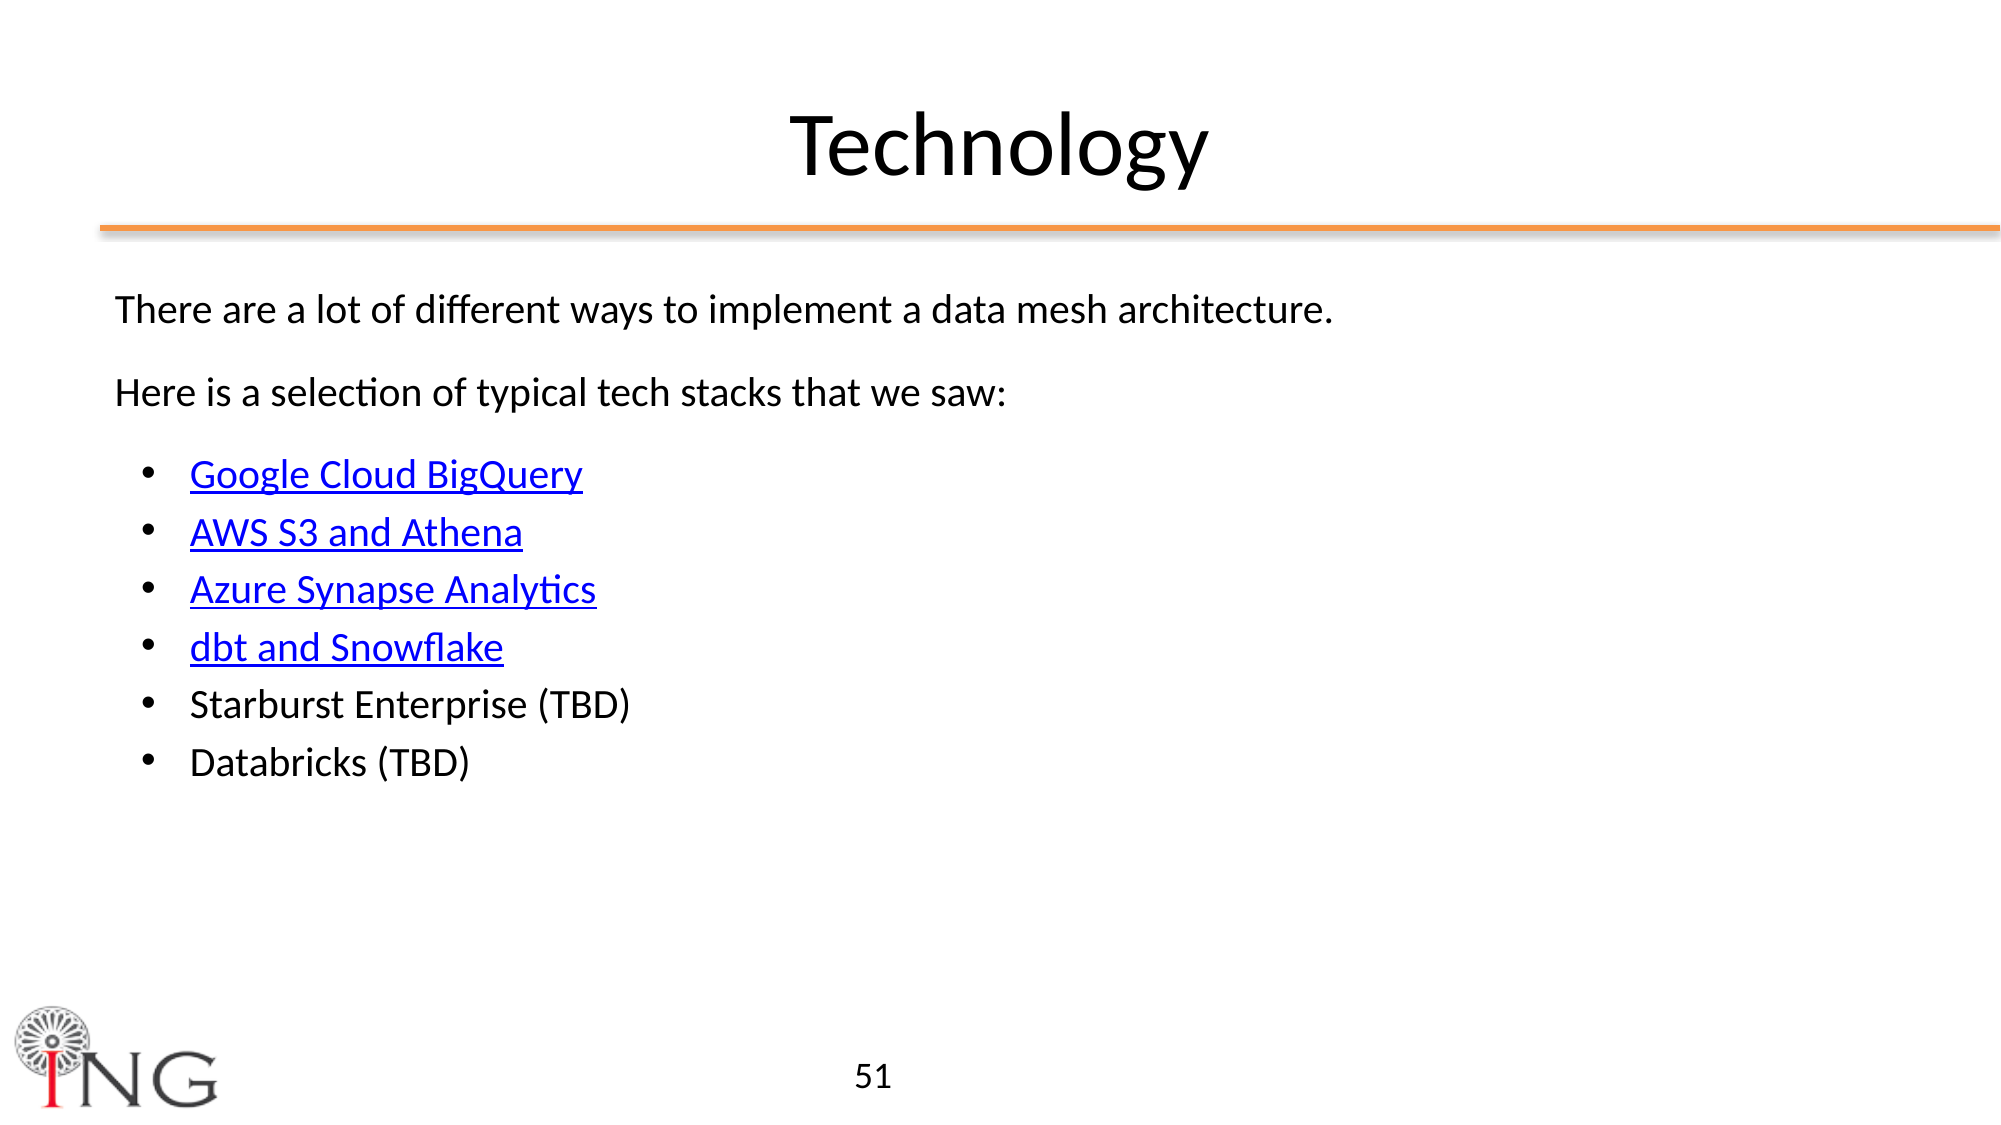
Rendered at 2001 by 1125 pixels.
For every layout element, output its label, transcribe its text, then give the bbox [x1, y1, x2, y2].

slide_number ‹#› [839, 1043, 1900, 1104]
list There are a lot of different ways to implement a data mesh architecture. Here is a selection of typical tech stacks that we saw: Google Cloud BigQuery AWS S3 and Athena Azure Synapse Analytics dbt and Snowflake Starburst Enterprise (TBD) Databricks (TBD) [99, 266, 1900, 1010]
text_box Technology [99, 45, 1900, 233]
picture [0, 987, 244, 1125]
